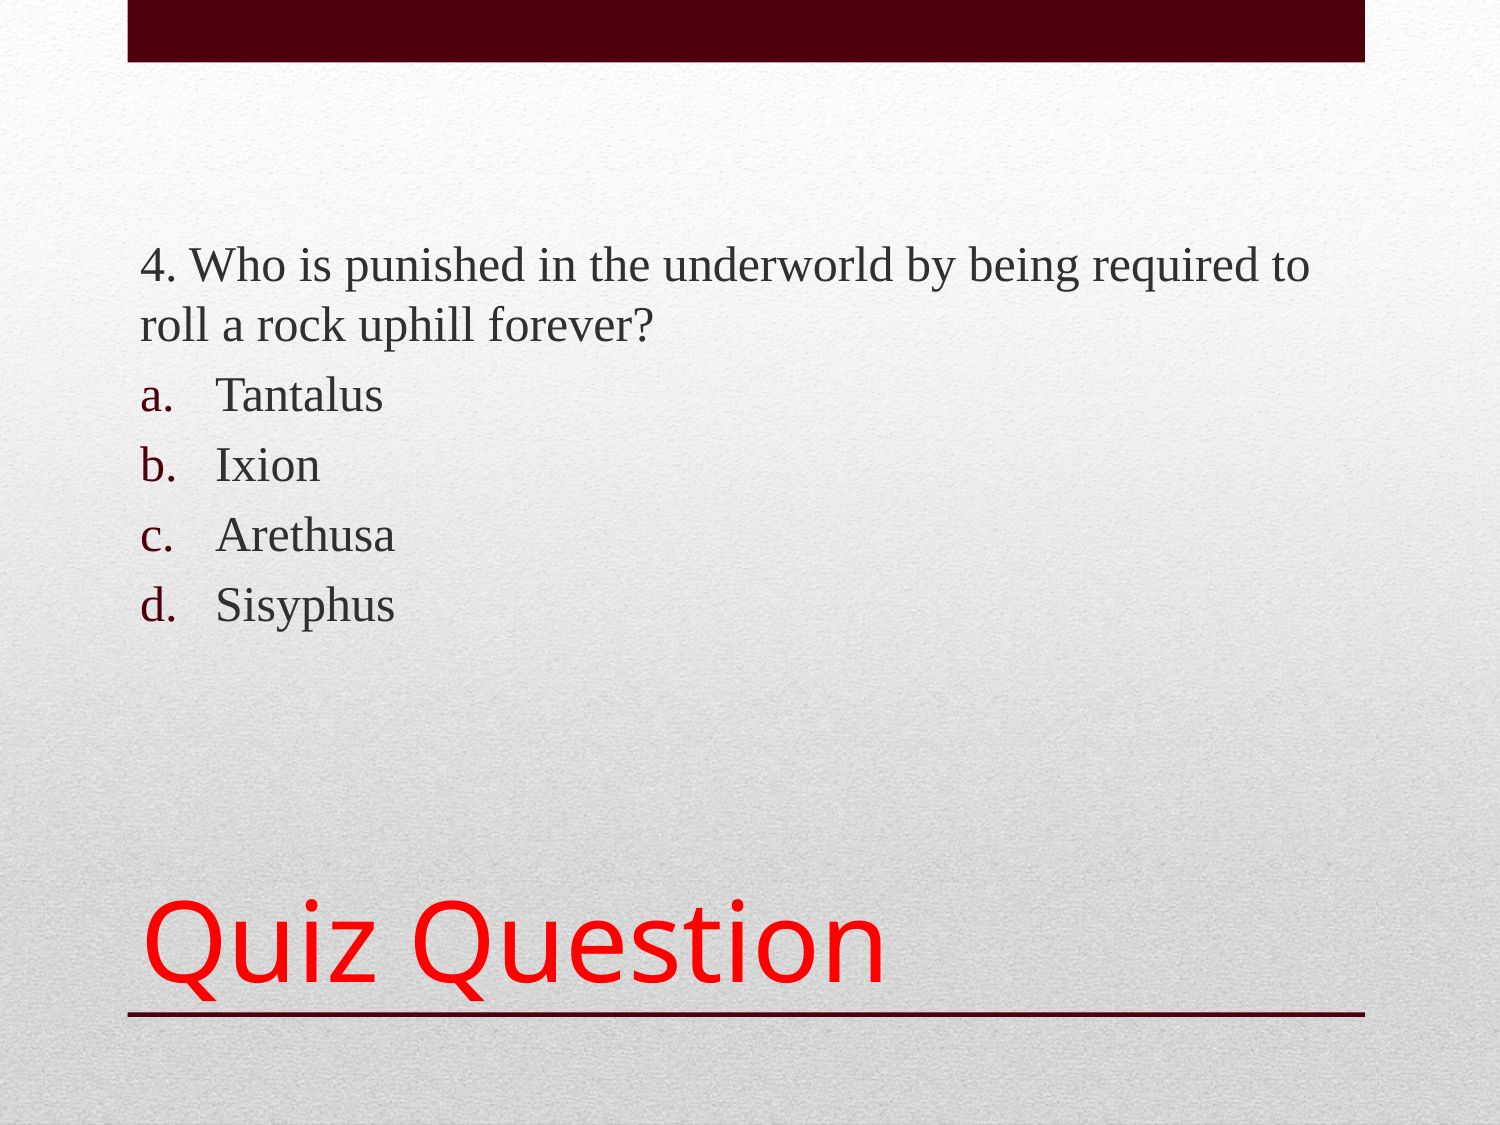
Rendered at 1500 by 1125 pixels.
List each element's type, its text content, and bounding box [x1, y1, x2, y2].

title Quiz Question [125, 750, 1238, 1013]
list 4. Who is punished in the underworld by being required to roll a rock uphill forever? Tantalus Ixion Arethusa Sisyphus [125, 112, 1363, 750]
